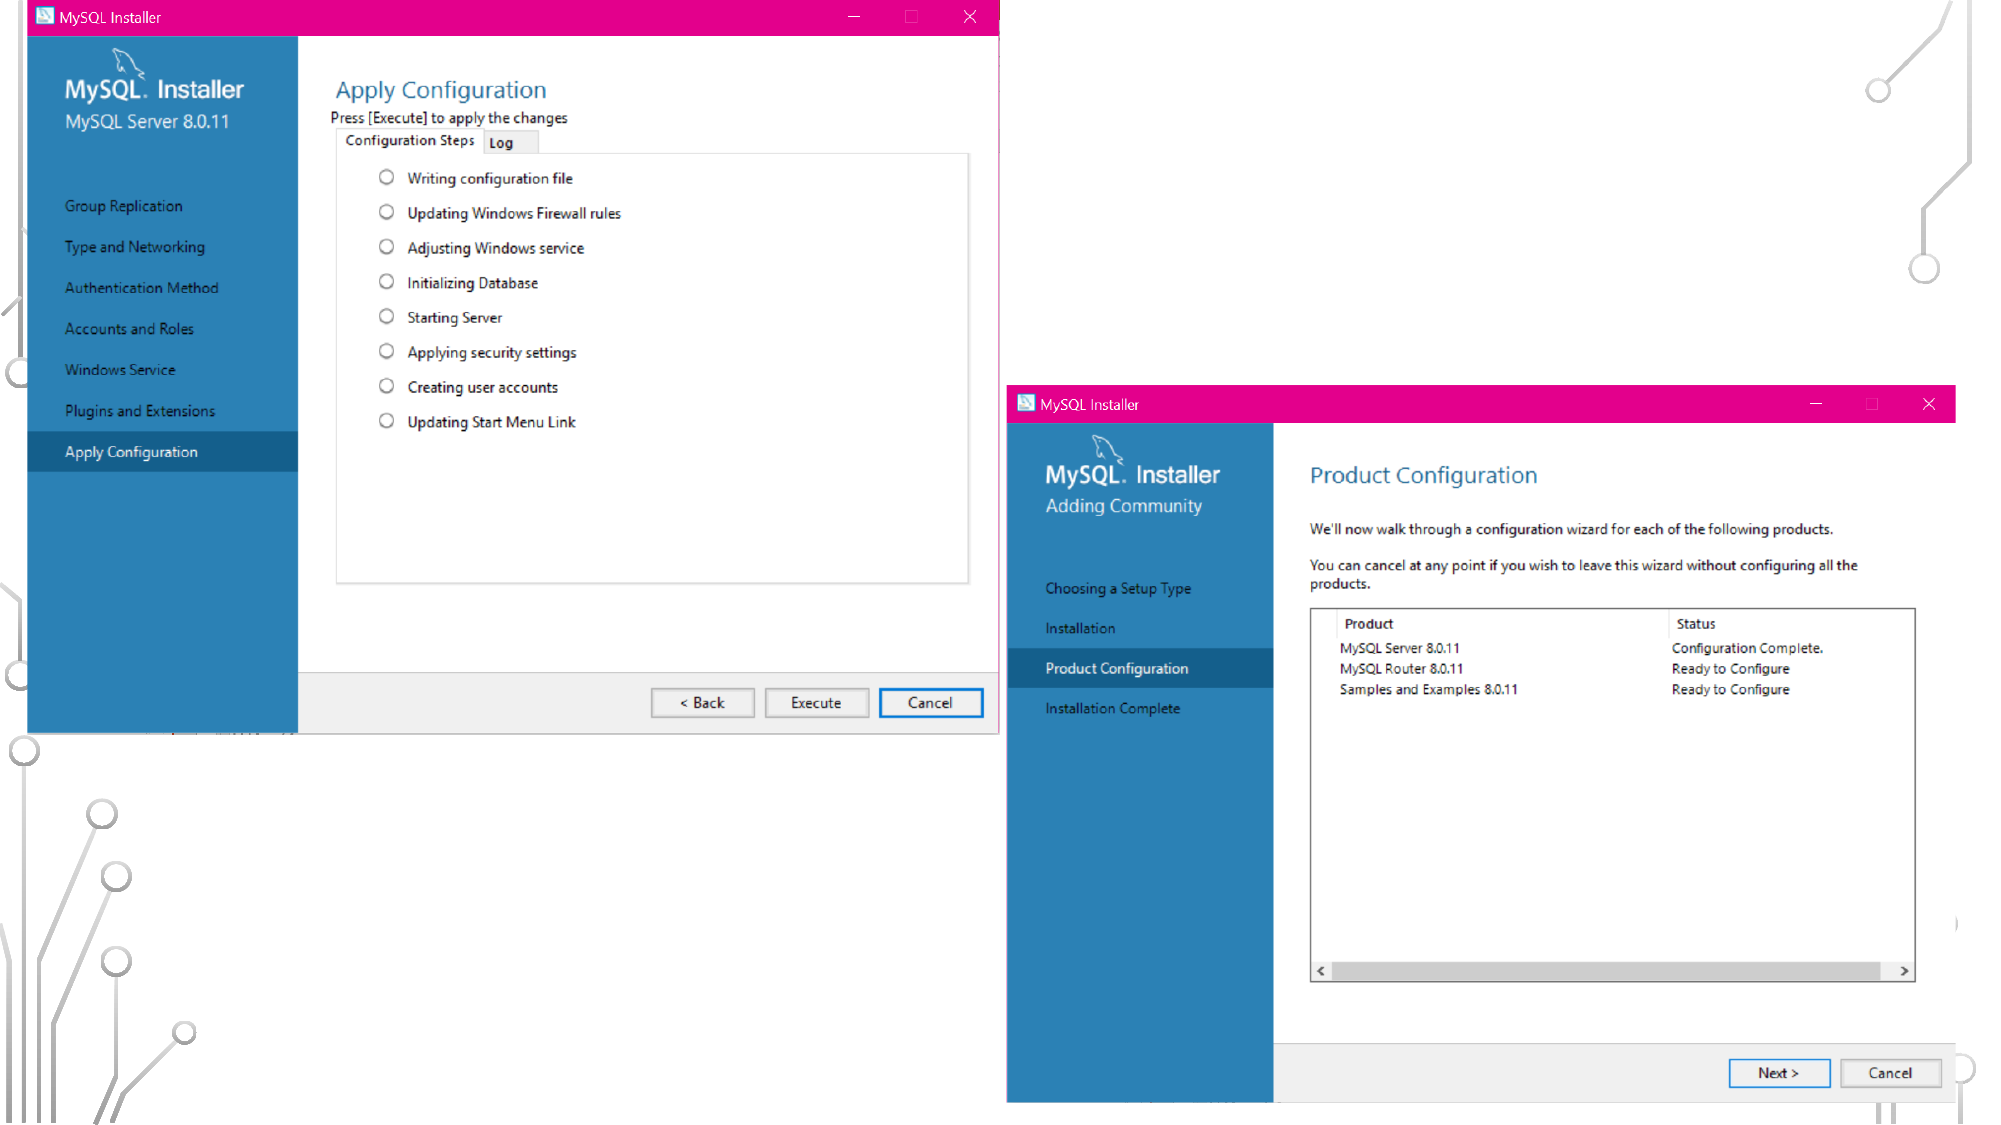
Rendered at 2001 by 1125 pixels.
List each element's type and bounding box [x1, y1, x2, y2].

picture [1006, 385, 1956, 1103]
picture [27, 0, 1001, 735]
